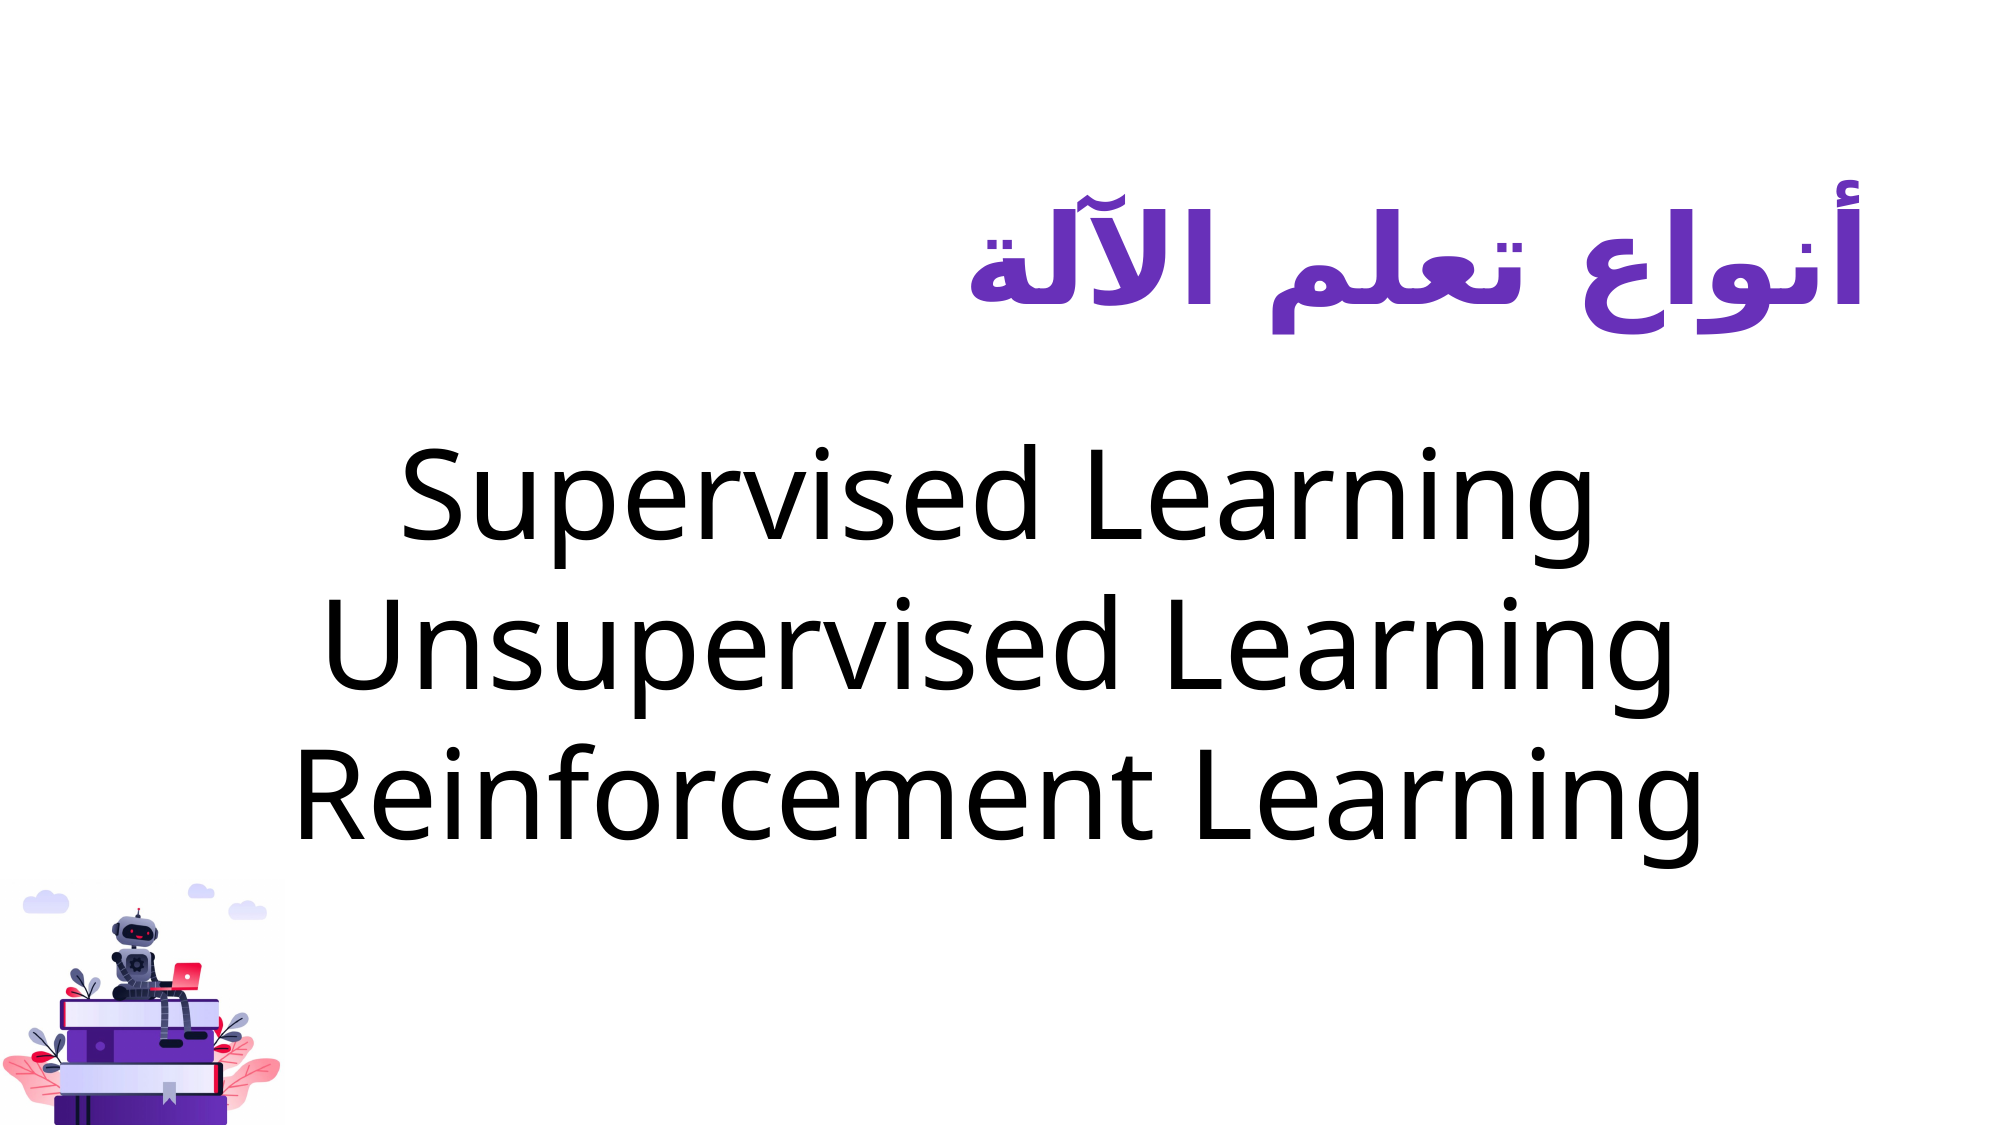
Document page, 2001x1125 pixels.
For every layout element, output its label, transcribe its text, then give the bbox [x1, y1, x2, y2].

text_box Supervised Learning Unsupervised Learning Reinforcement Learning [192, 407, 1808, 873]
text_box أنواع تعلم الآلة [918, 172, 1887, 338]
picture [0, 877, 285, 1125]
